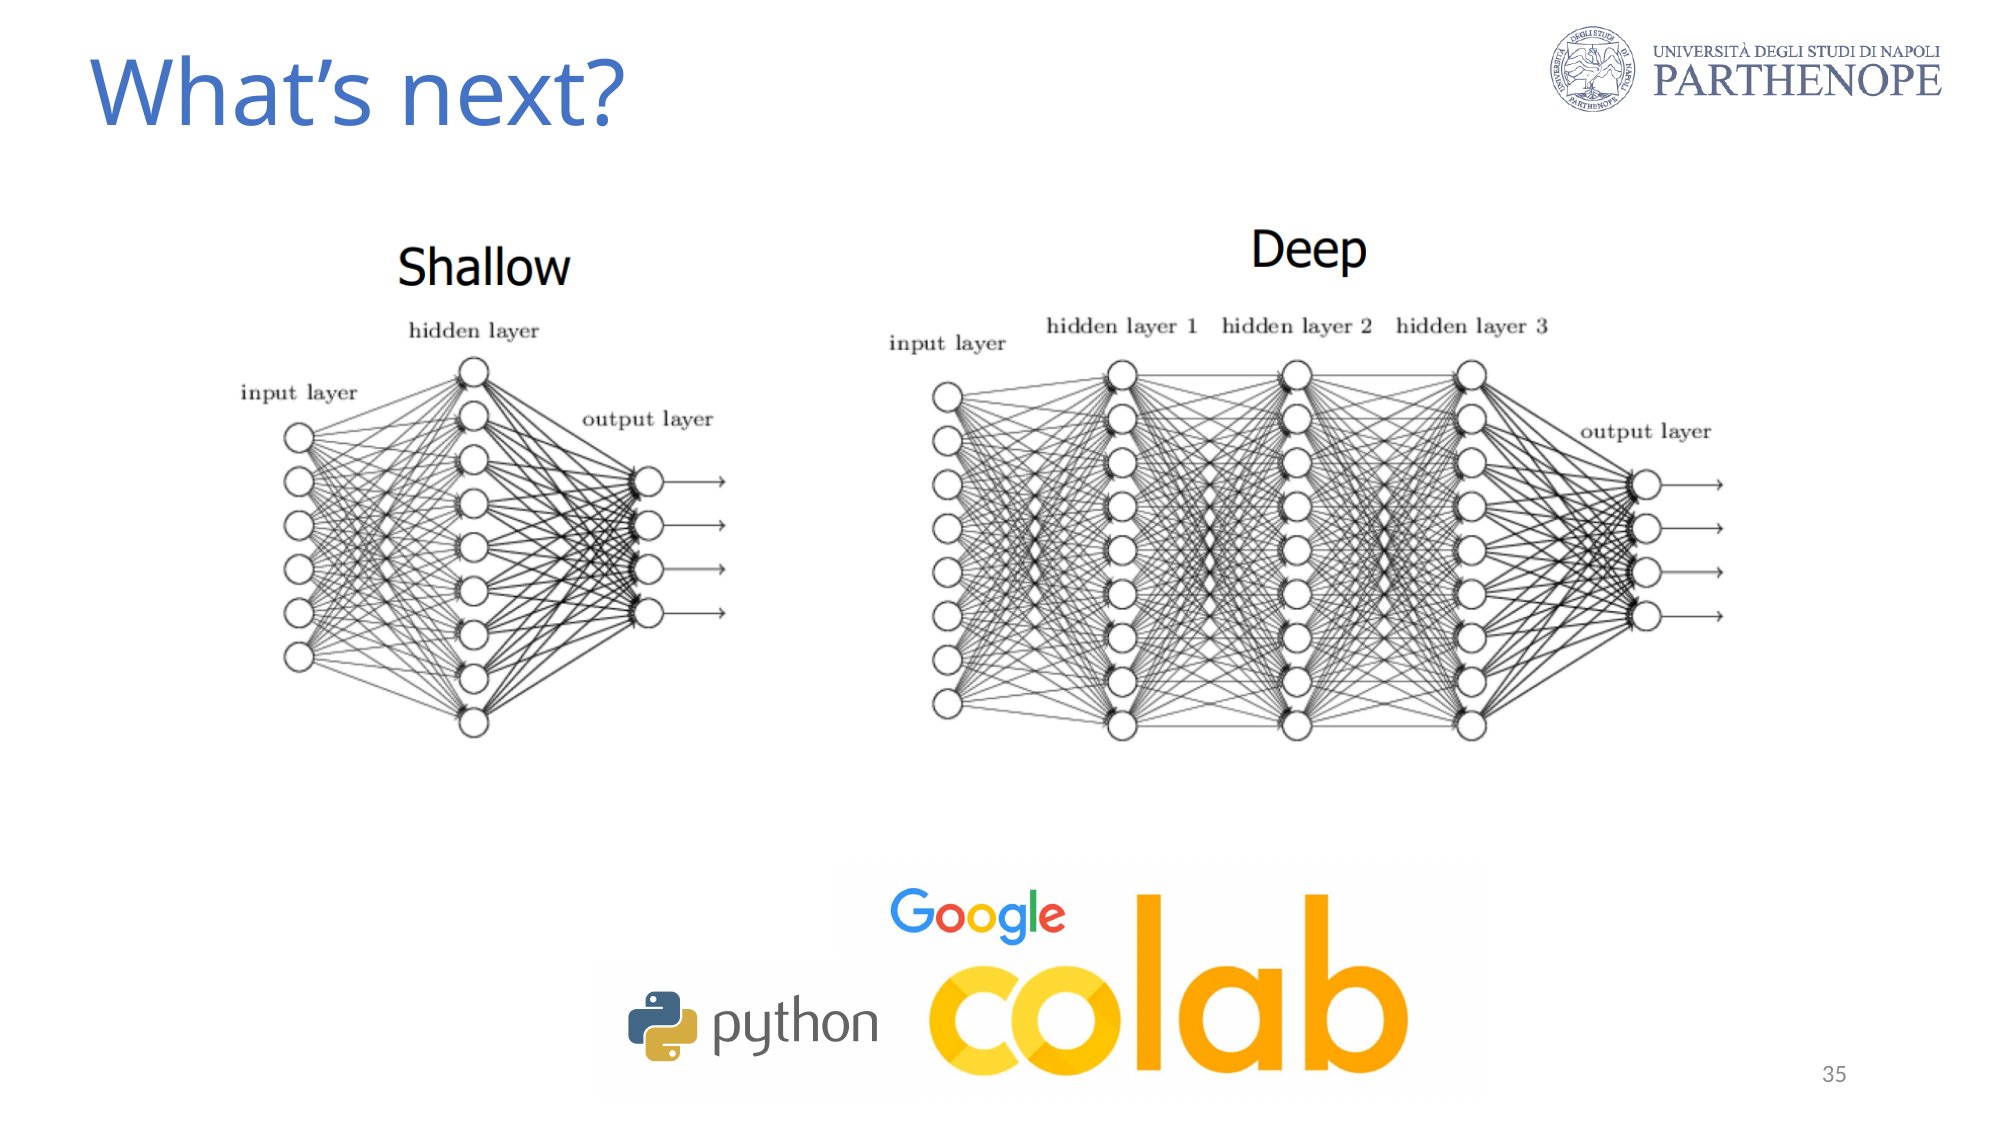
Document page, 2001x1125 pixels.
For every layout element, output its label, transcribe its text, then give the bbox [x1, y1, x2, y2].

picture [1550, 26, 1942, 112]
slide_number 35 [1412, 1042, 1863, 1103]
picture [215, 212, 1746, 747]
text_box What’s next? [74, 26, 1253, 152]
picture [596, 858, 1489, 1101]
